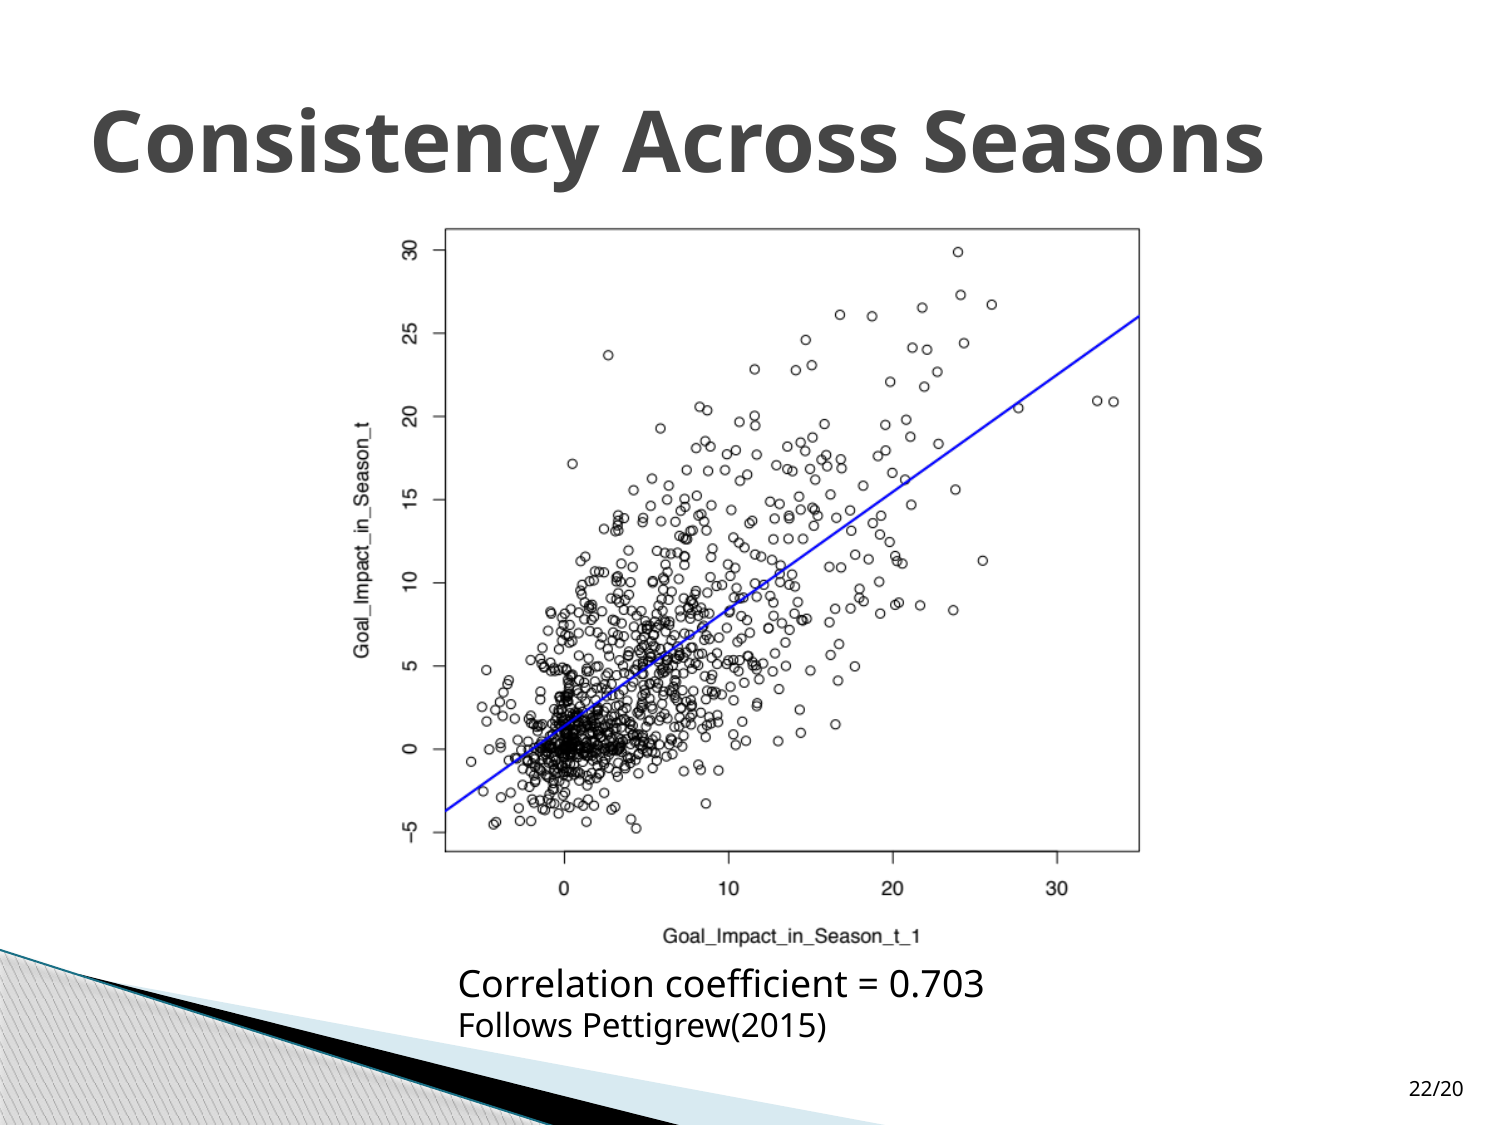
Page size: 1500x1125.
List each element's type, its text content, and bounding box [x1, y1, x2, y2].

text_box Correlation coefficient = 0.703 Follows Pettigrew(2015) [442, 961, 1424, 1052]
title Consistency Across Seasons [75, 45, 1425, 207]
slide_number 22/20 [1376, 1051, 1479, 1112]
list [74, 207, 1426, 951]
